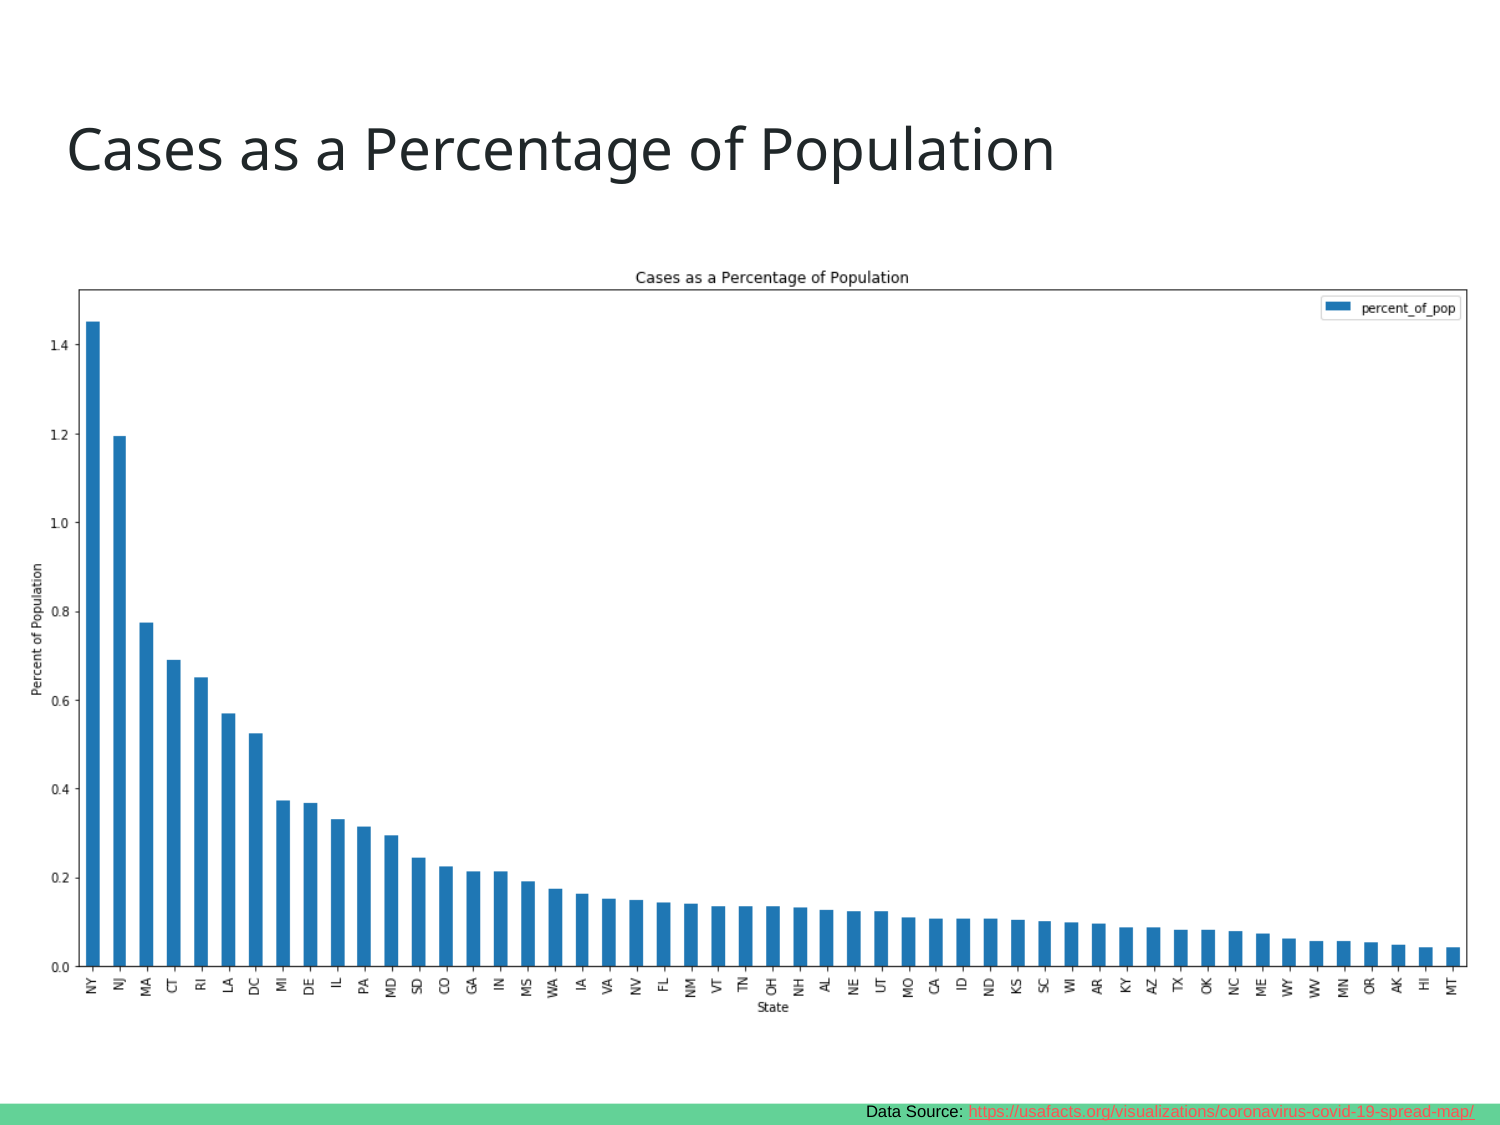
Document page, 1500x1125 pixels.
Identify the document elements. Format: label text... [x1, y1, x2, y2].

picture [24, 262, 1476, 1022]
text_box Data Source: https://usafacts.org/visualizations/coronavirus-covid-19-spread-map/ [851, 1086, 1500, 1125]
title Cases as a Percentage of Population [51, 97, 1449, 223]
